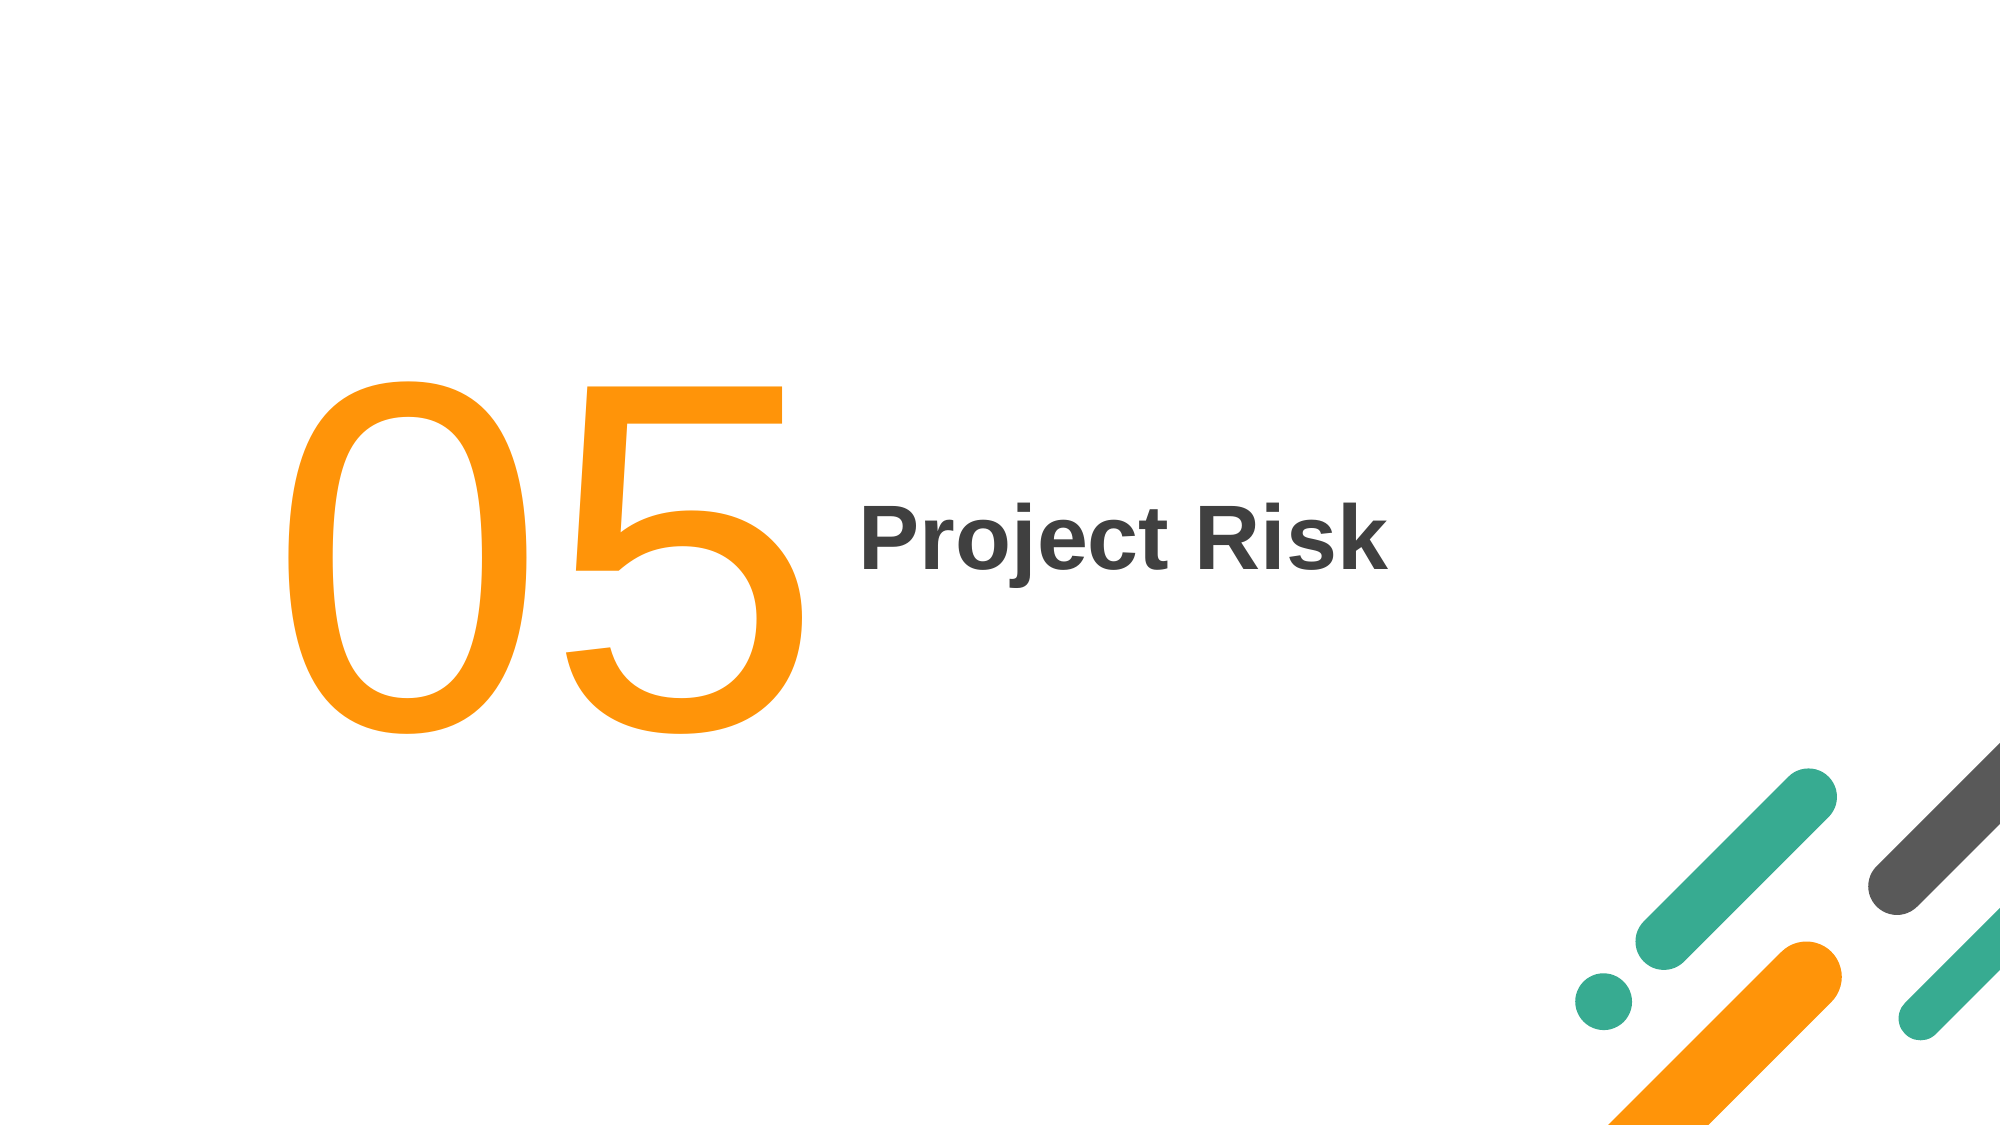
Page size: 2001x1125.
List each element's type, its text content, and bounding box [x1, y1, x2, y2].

text_box [1867, 741, 2000, 917]
text_box [1606, 1031, 1804, 1125]
text_box Project Risk [967, 470, 1404, 596]
text_box [1897, 906, 2000, 1042]
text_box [1575, 840, 1867, 1031]
text_box 05 [254, 224, 967, 837]
